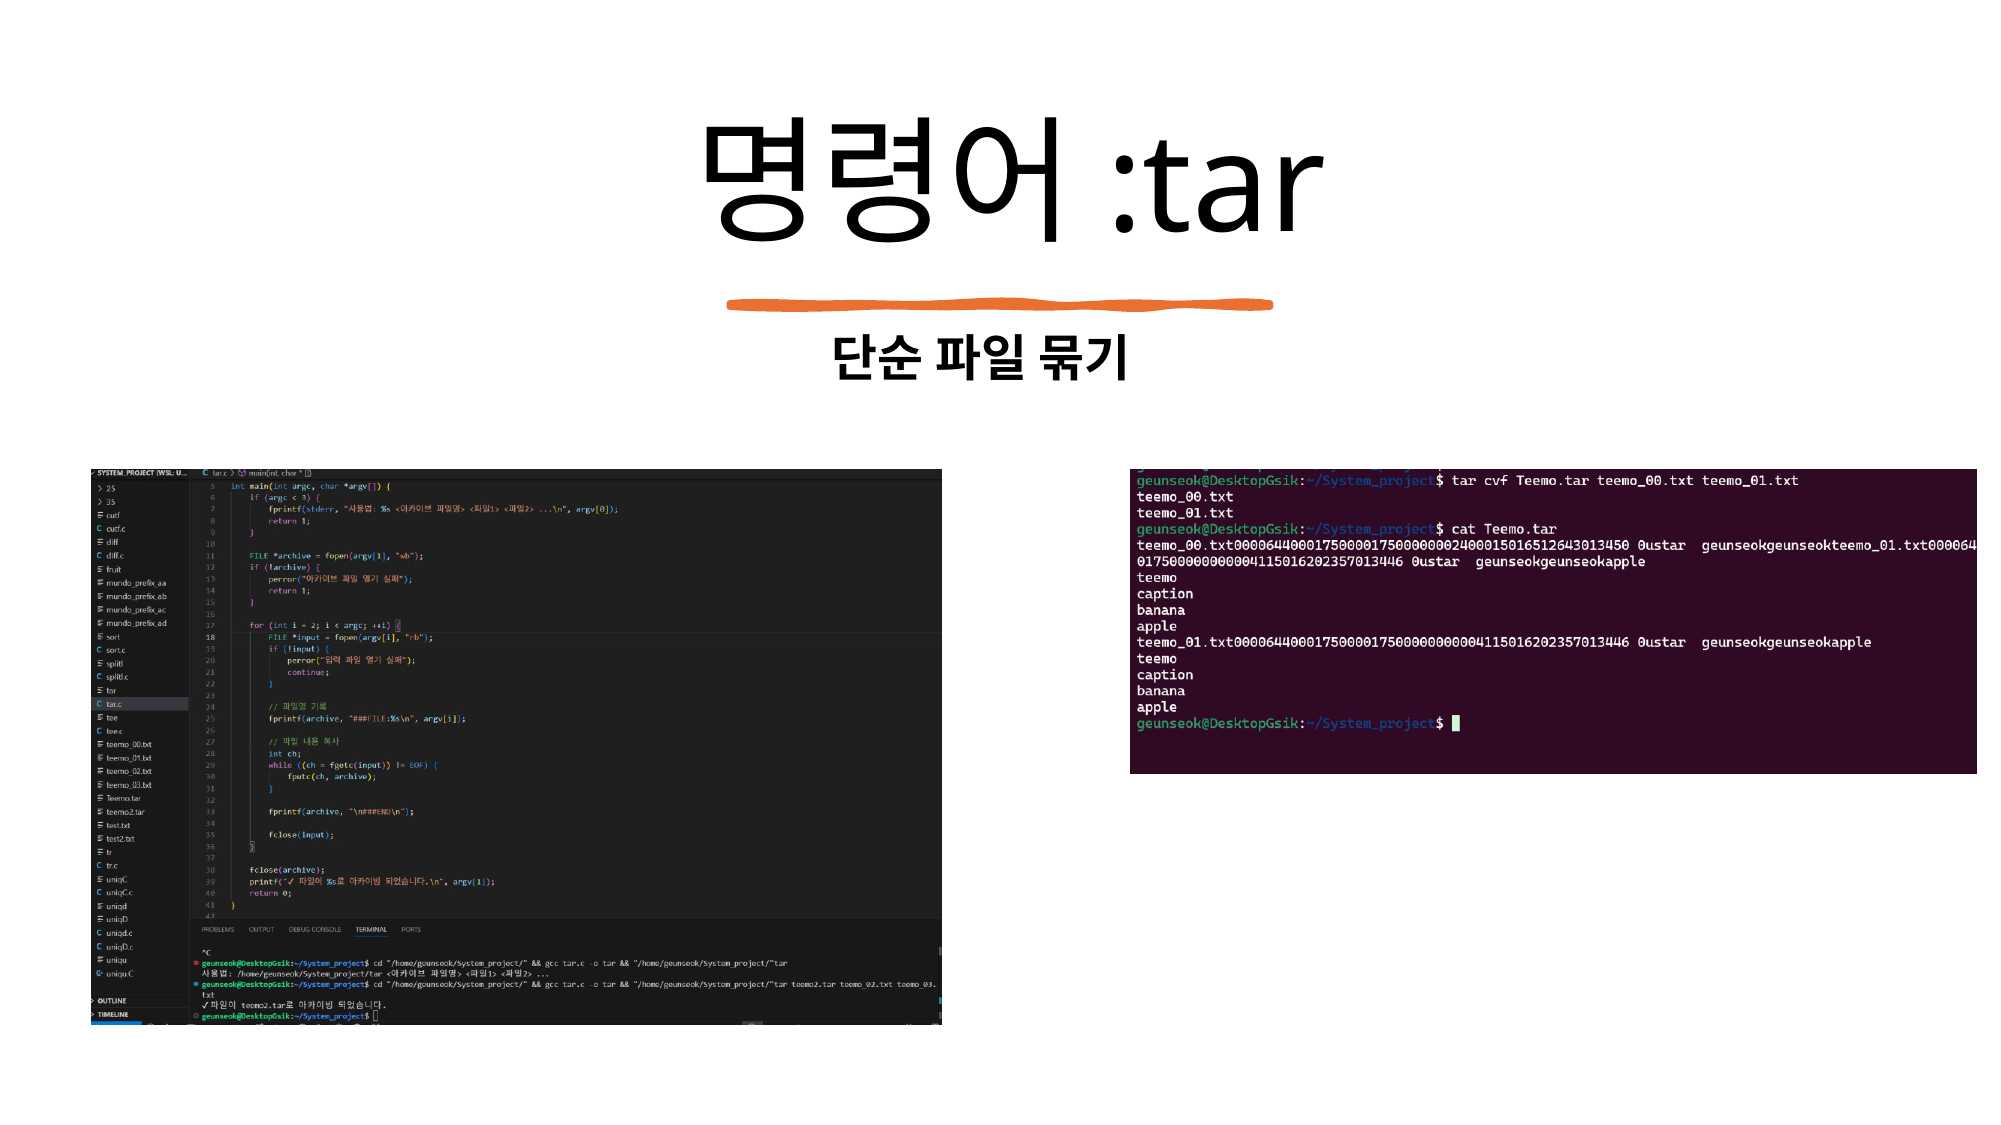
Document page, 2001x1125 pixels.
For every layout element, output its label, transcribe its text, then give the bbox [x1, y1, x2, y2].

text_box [726, 297, 1274, 313]
picture [1130, 469, 1978, 775]
text_box 단순 파일 묶기 [829, 324, 1170, 387]
picture [91, 469, 943, 1025]
title 명령어:tar [361, 91, 1639, 282]
